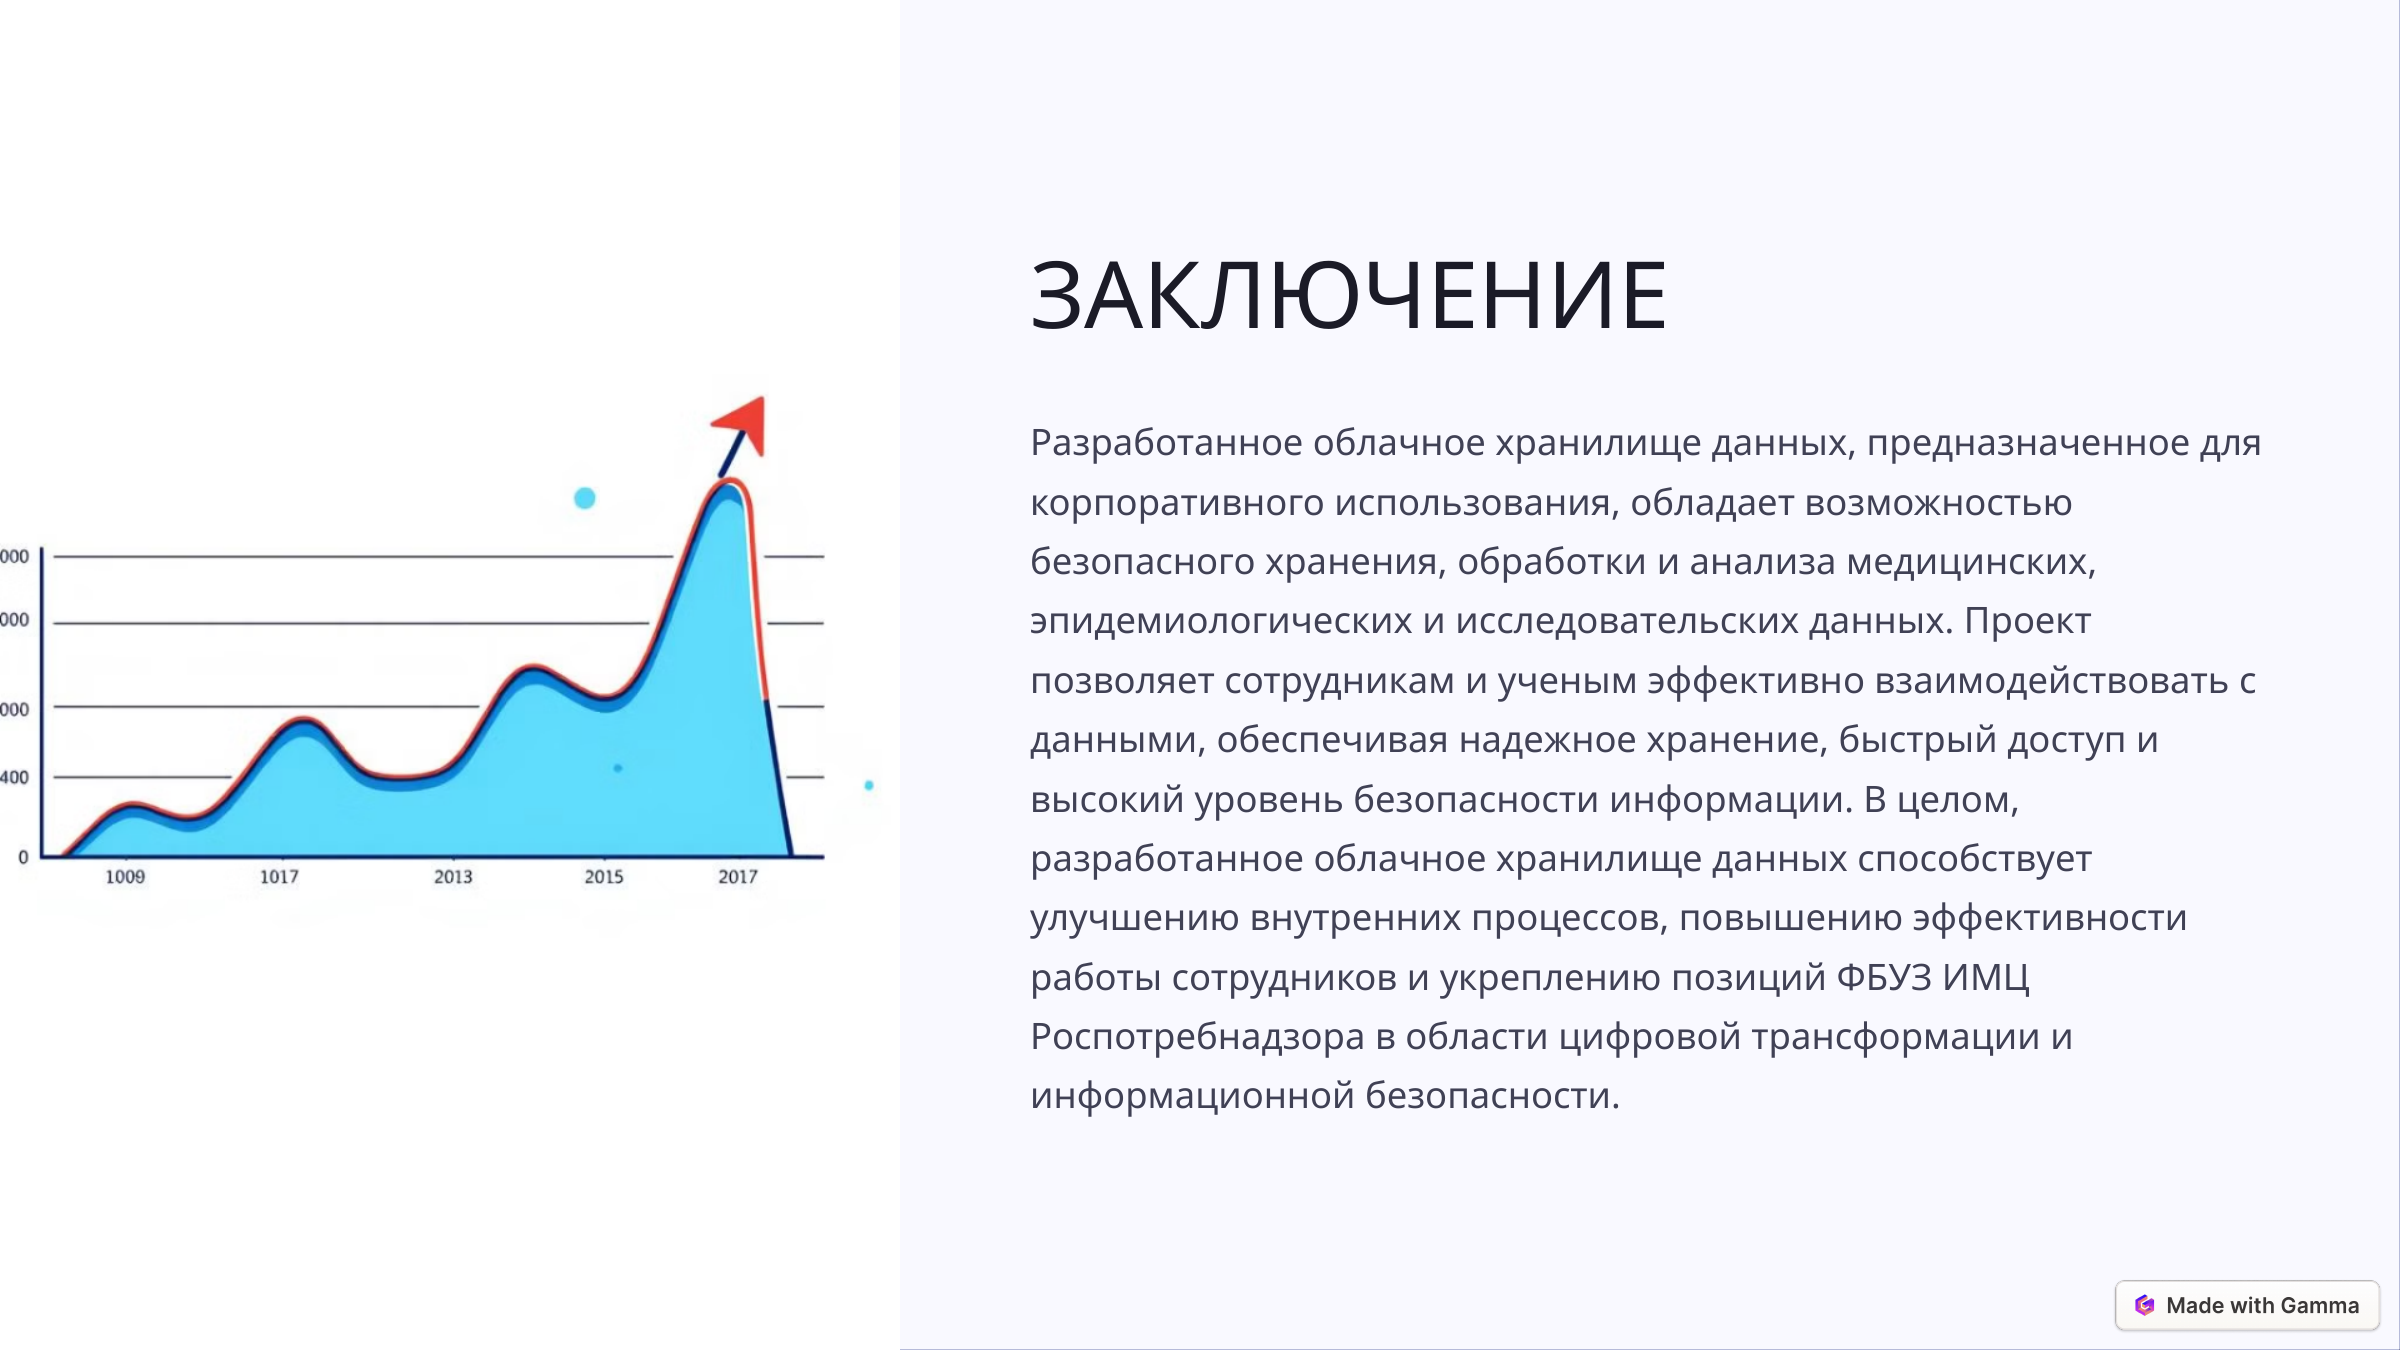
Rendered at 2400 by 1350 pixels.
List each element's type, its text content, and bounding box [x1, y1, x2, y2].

text_box ЗАКЛЮЧЕНИЕ [1030, 231, 1961, 348]
picture [0, 0, 900, 1350]
text_box Разработанное облачное хранилище данных, предназначенное для корпоративного использования, обладает возможностью безопасного хранения, обработки и анализа медицинских, эпидемиологических и исследовательских данных. Проект позволяет сотрудникам и ученым эффективно взаимодействовать с данными, обеспечивая надежное хранение, быстрый доступ и высокий уровень безопасности информации. В целом, разработанное облачное хранилище данных способствует улучшению внутренних процессов, повышению эффективности работы сотрудников и укреплению позиций ФБУЗ ИМЦ Роспотребнадзора в области цифровой трансформации и информационной безопасности. [1030, 403, 2270, 1118]
picture [2106, 1271, 2389, 1339]
